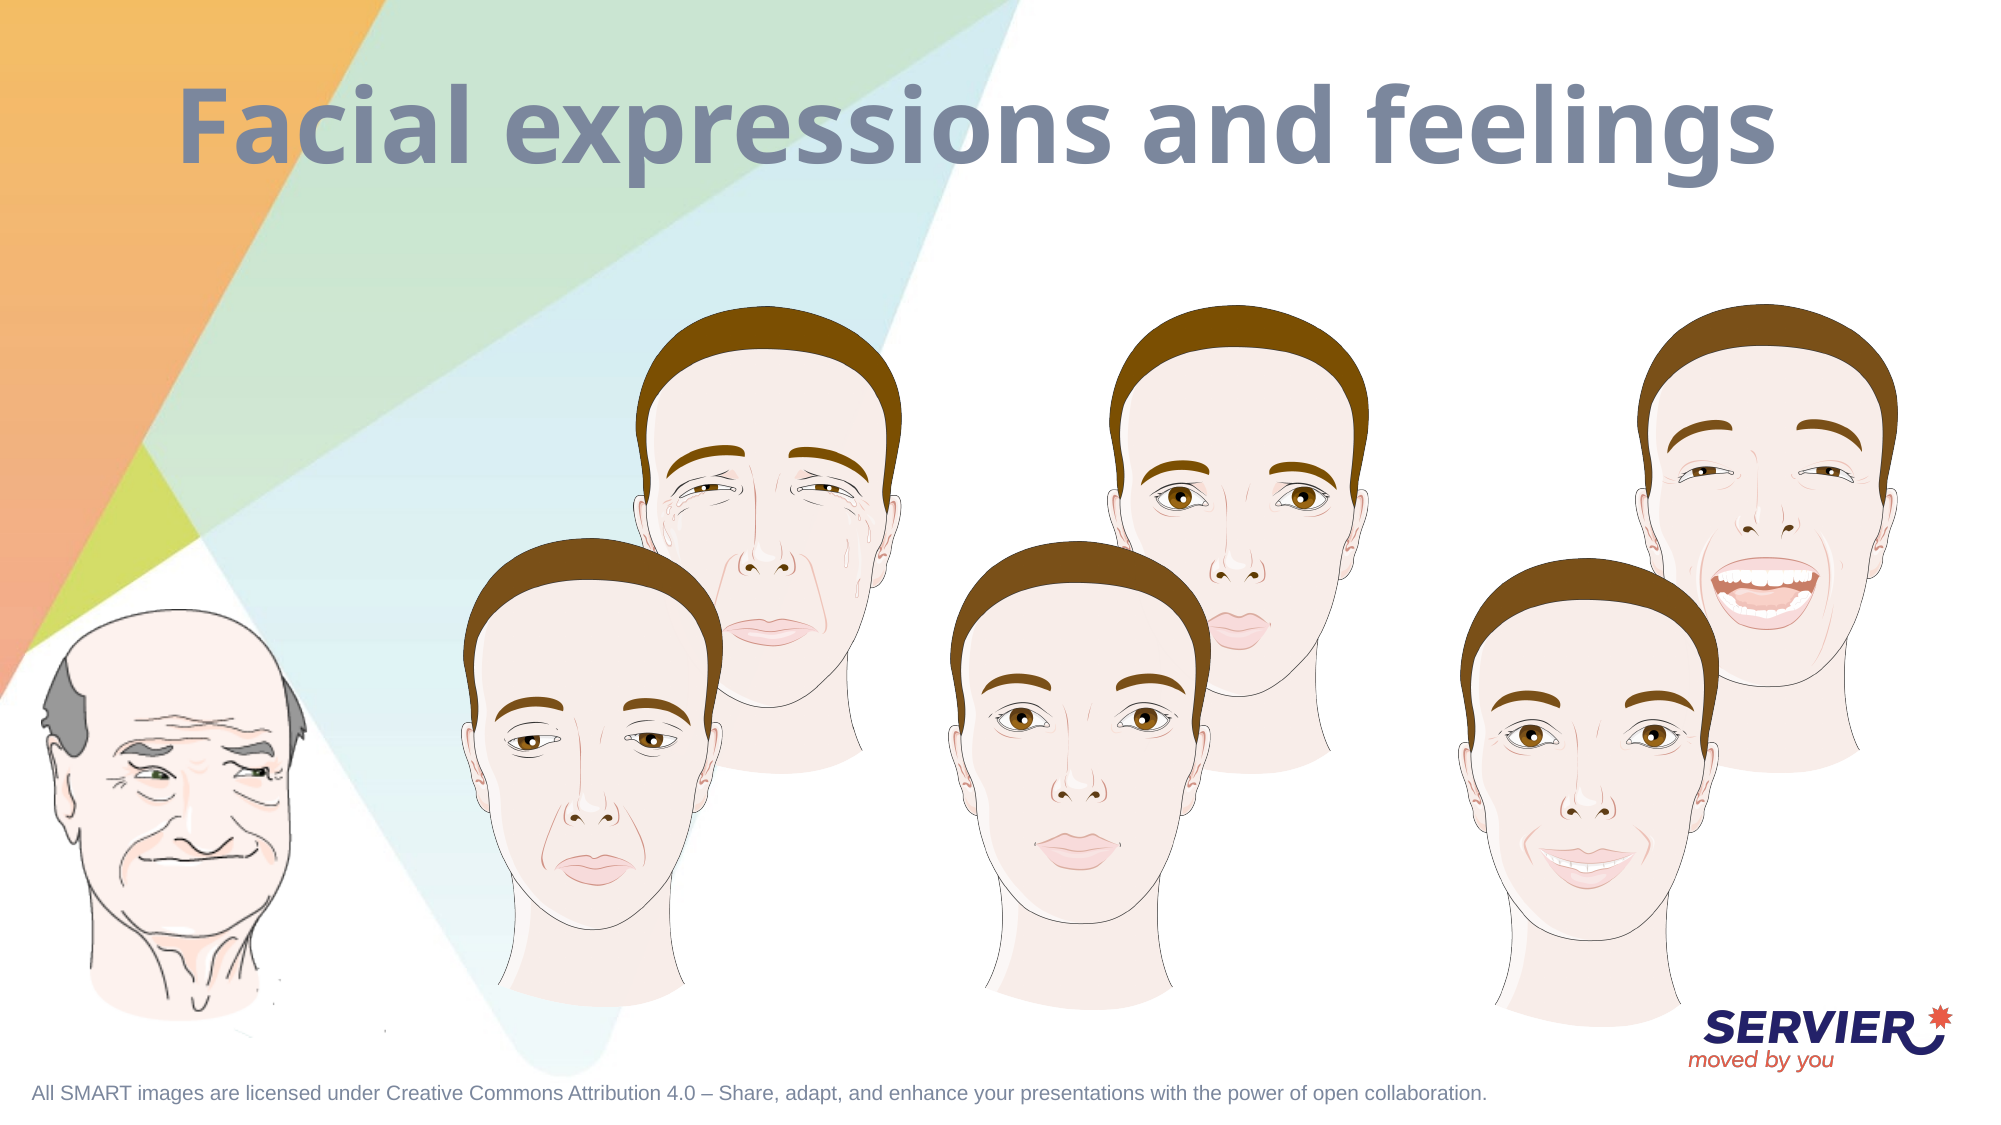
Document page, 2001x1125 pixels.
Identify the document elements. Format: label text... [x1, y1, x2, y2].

picture [0, 0, 2001, 1125]
title Facial expressions and feelings [55, 12, 1927, 232]
